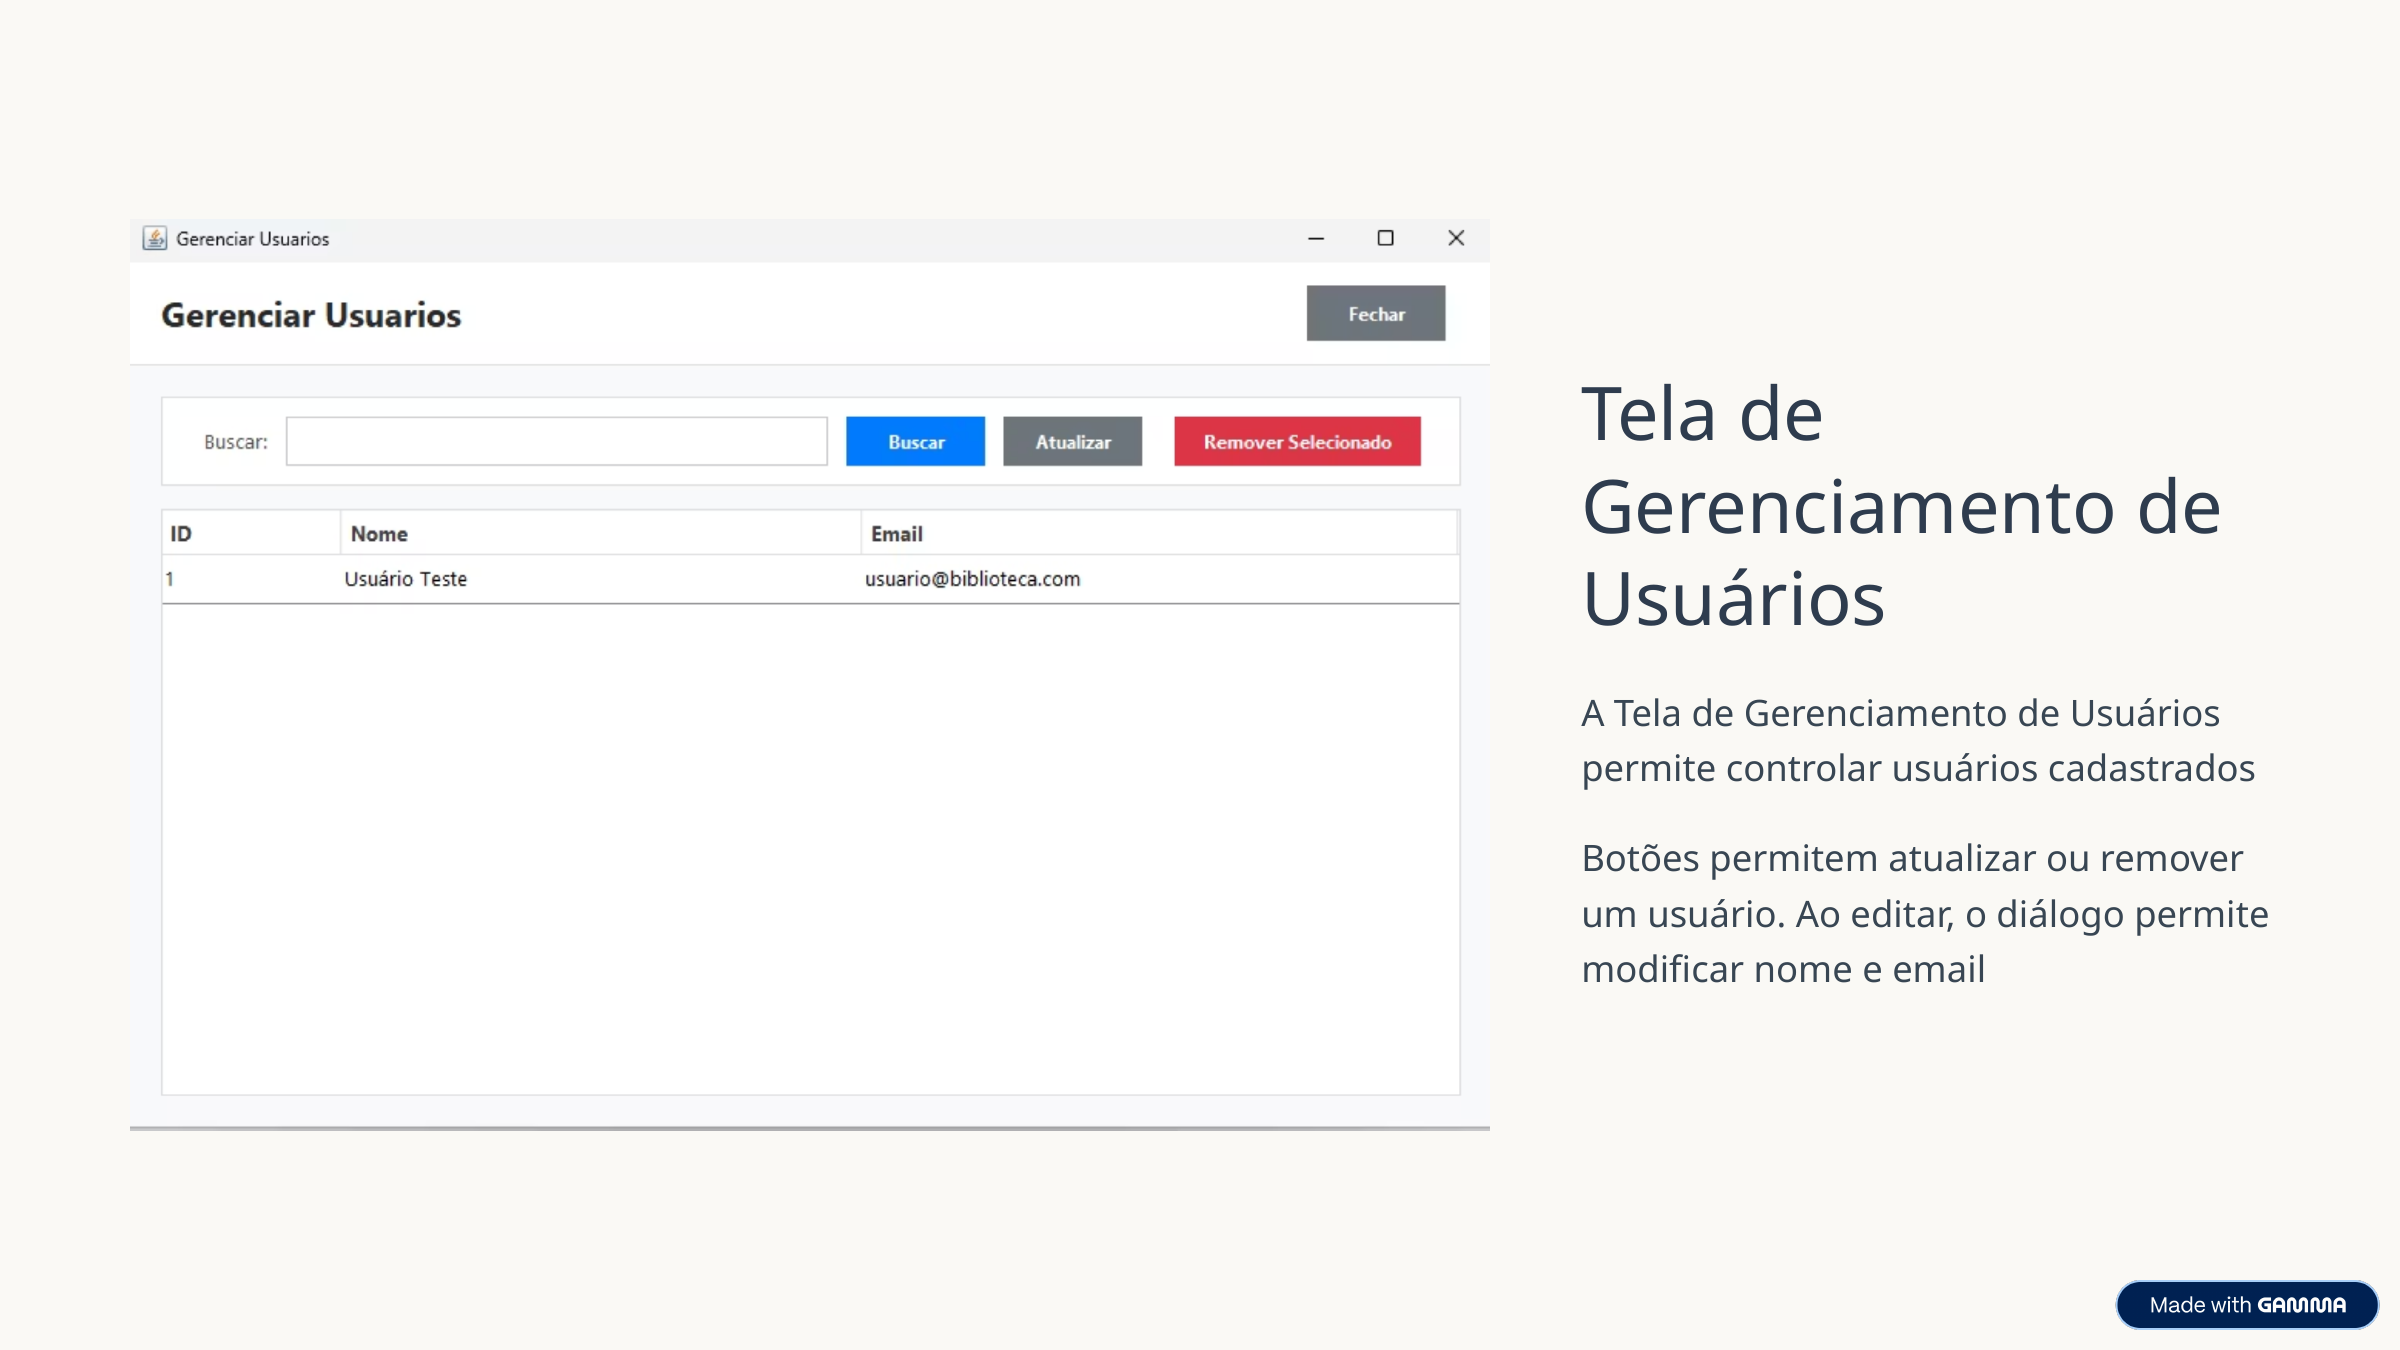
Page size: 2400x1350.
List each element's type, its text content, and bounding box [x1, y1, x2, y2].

text_box A Tela de Gerenciamento de Usuários permite controlar usuários cadastrados [1581, 678, 2271, 791]
text_box Botões permitem atualizar ou remover um usuário. Ao editar, o diálogo permite modificar nome e email [1581, 823, 2271, 992]
picture [130, 219, 1490, 1131]
picture [2106, 1271, 2389, 1339]
text_box Tela de Gerenciamento de Usuários [1581, 362, 2271, 642]
